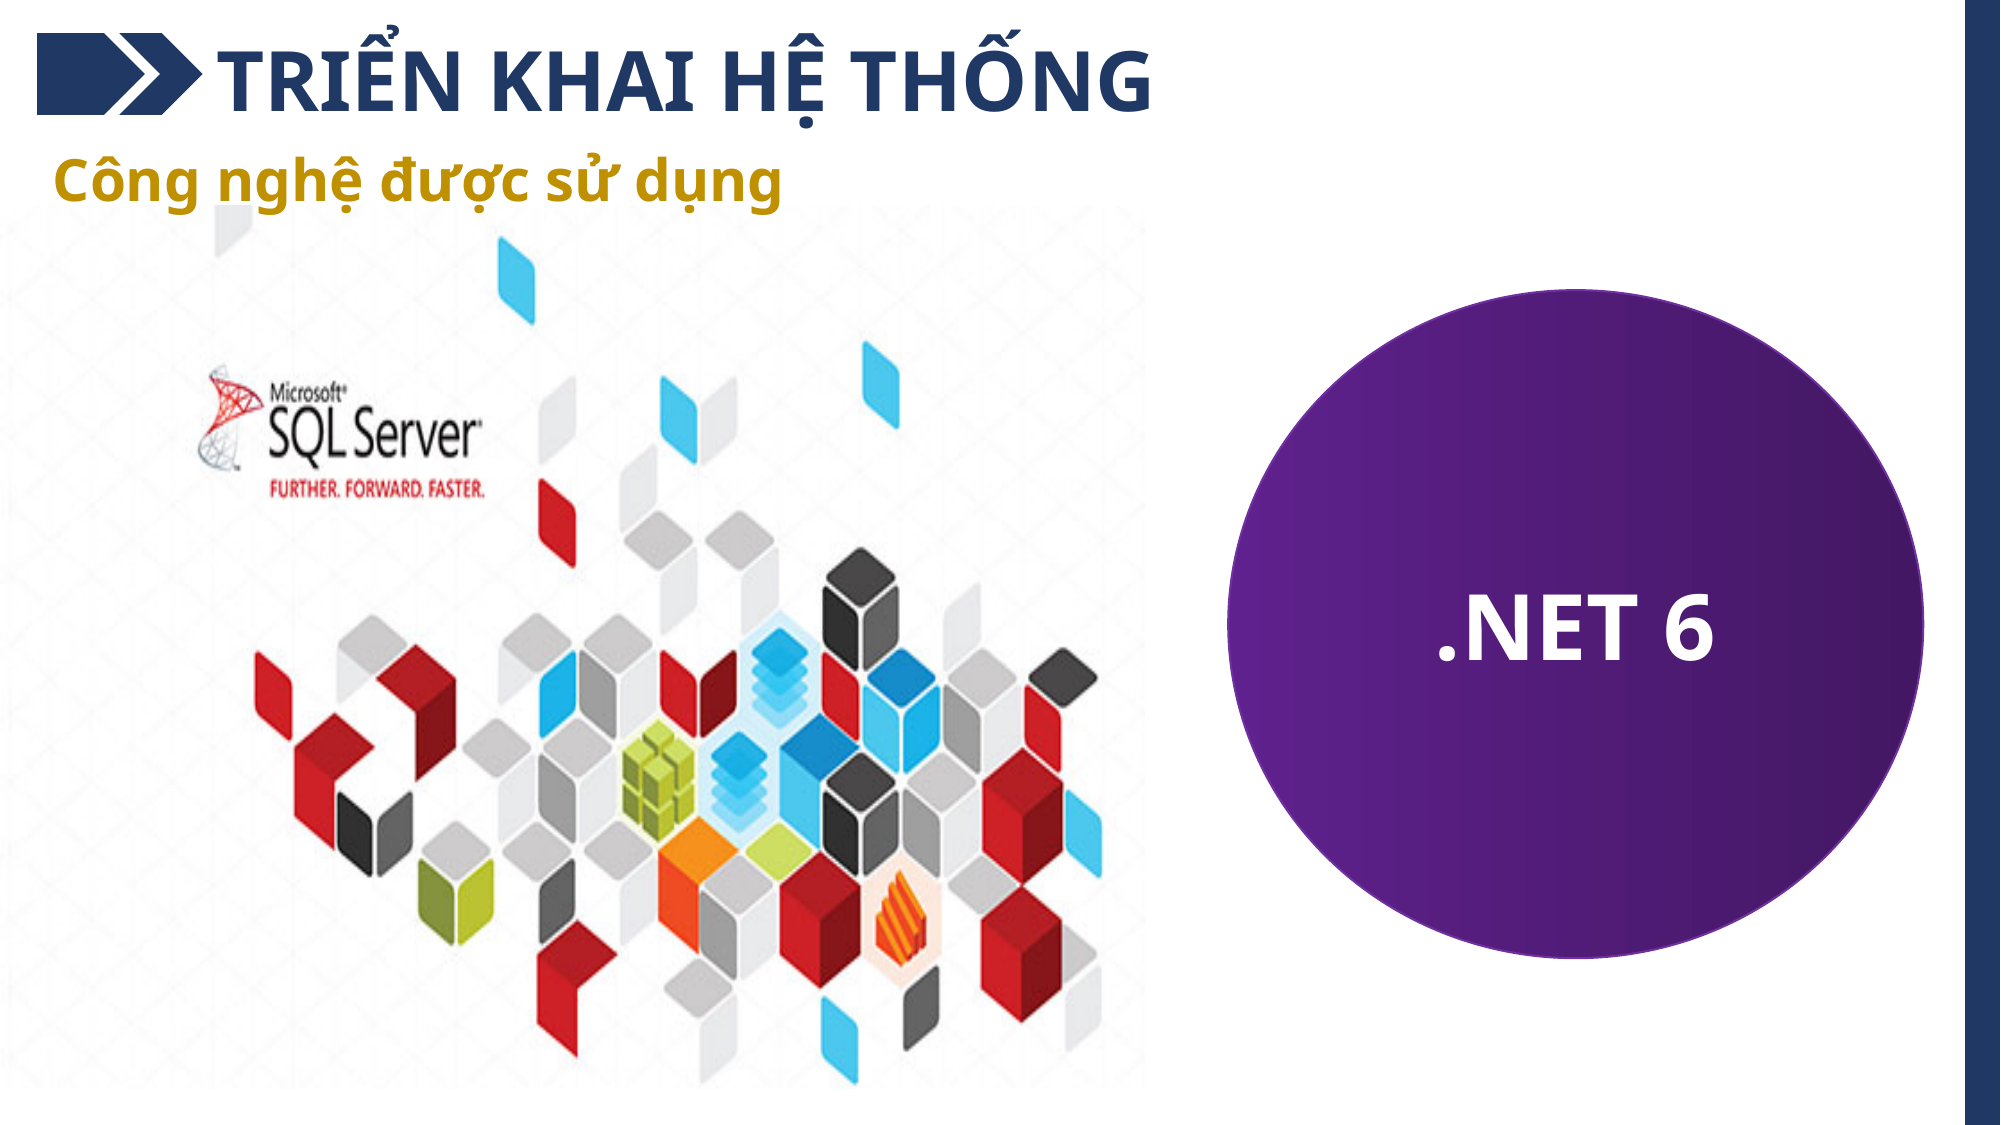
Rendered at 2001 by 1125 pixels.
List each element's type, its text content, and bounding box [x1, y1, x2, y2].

text_box [1965, 0, 2000, 1125]
text_box .NET 6 [1227, 289, 1925, 960]
text_box [37, 33, 136, 115]
text_box Công nghệ được sử dụng [38, 65, 1257, 220]
text_box [119, 33, 194, 65]
picture [0, 205, 1145, 1089]
text_box TRIỂN KHAI HỆ THỐNG [201, 21, 1248, 65]
